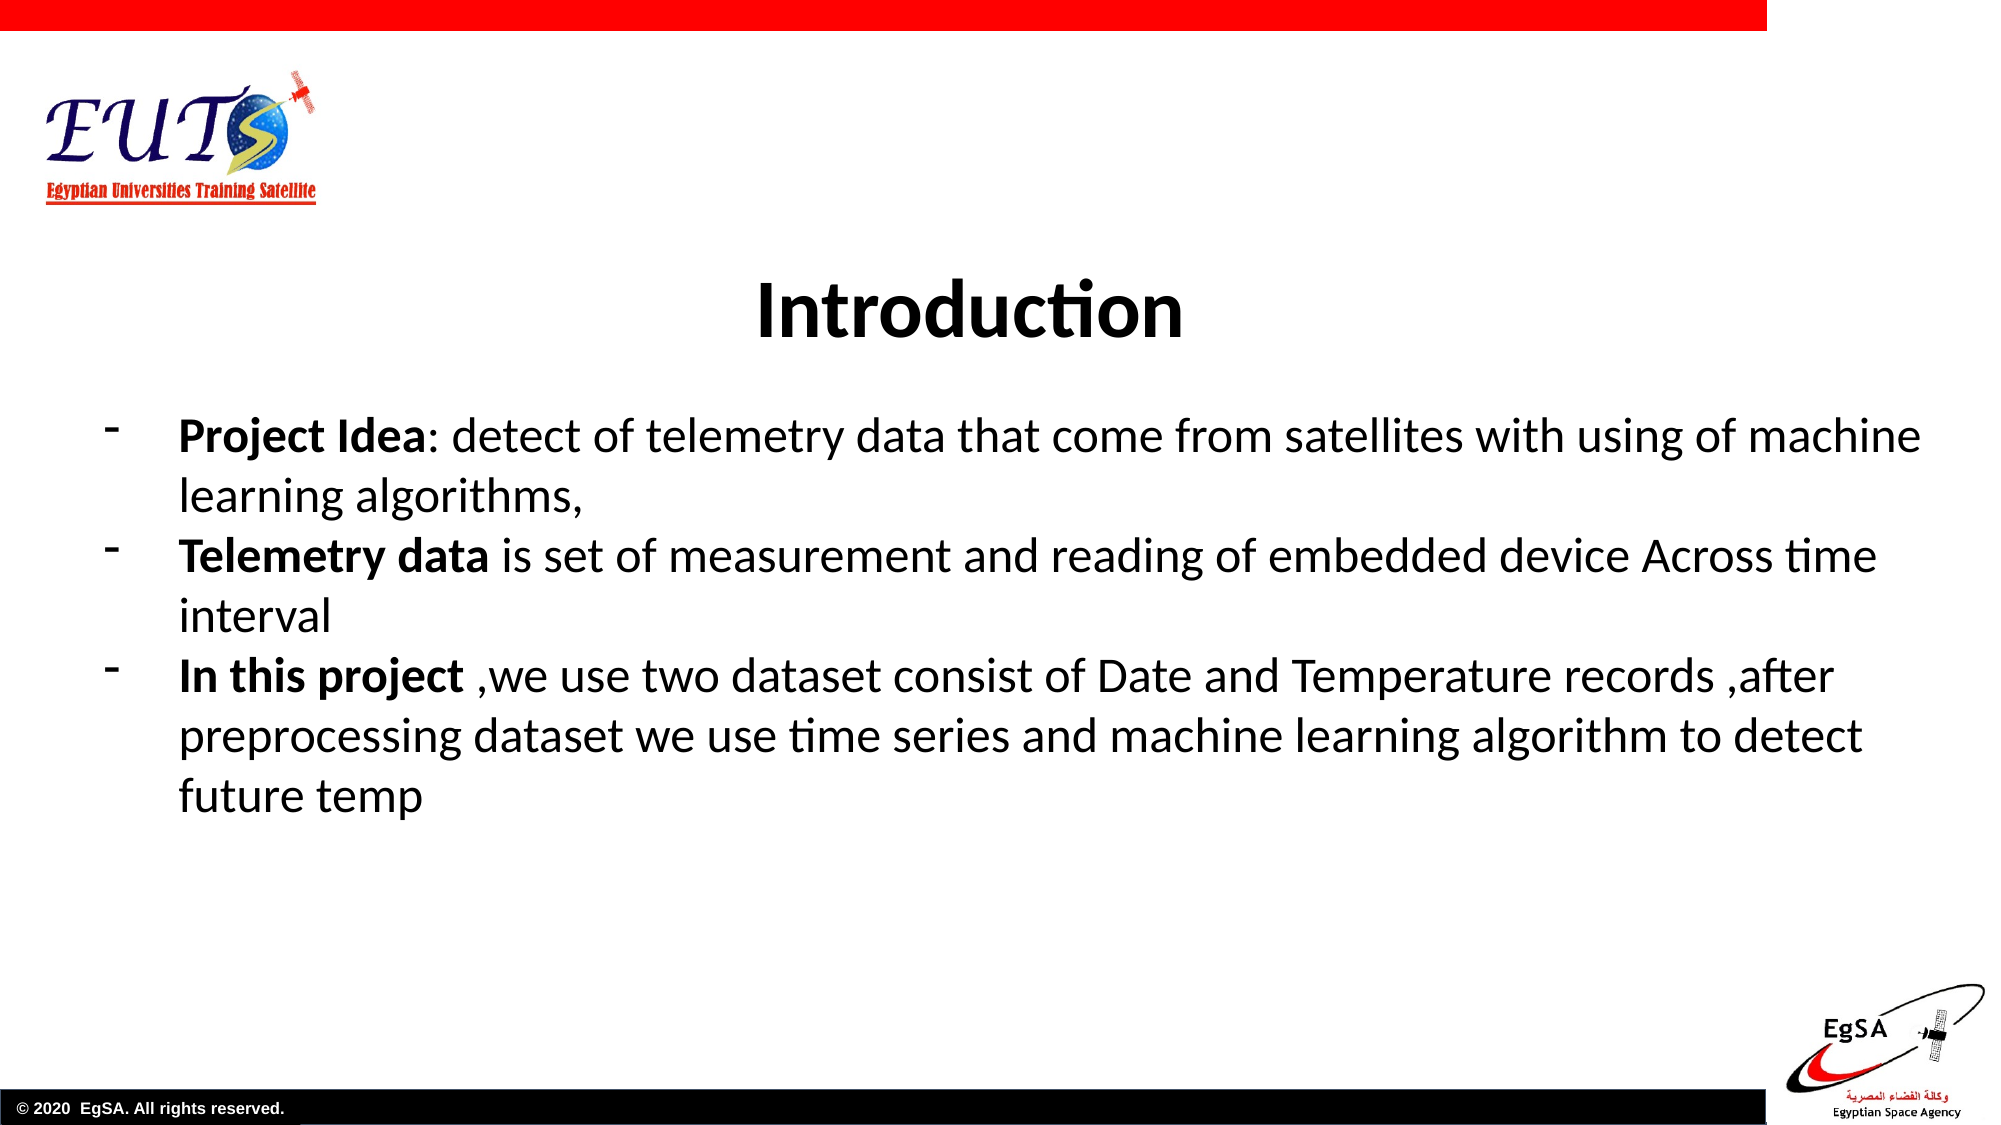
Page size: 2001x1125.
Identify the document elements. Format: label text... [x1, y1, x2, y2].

text_box Project Idea: detect of telemetry data that come from satellites with using of machine learning algorithms, Telemetry data is set of measurement and reading of embedded device Across time interval In this project ,we use two dataset consist of Date and Temperature records ,after preprocessing dataset we use time series and machine learning algorithm to detect future temp [88, 395, 1947, 831]
picture [35, 53, 340, 231]
text_box Introduction [35, 246, 1906, 362]
picture [1766, 976, 1990, 1122]
